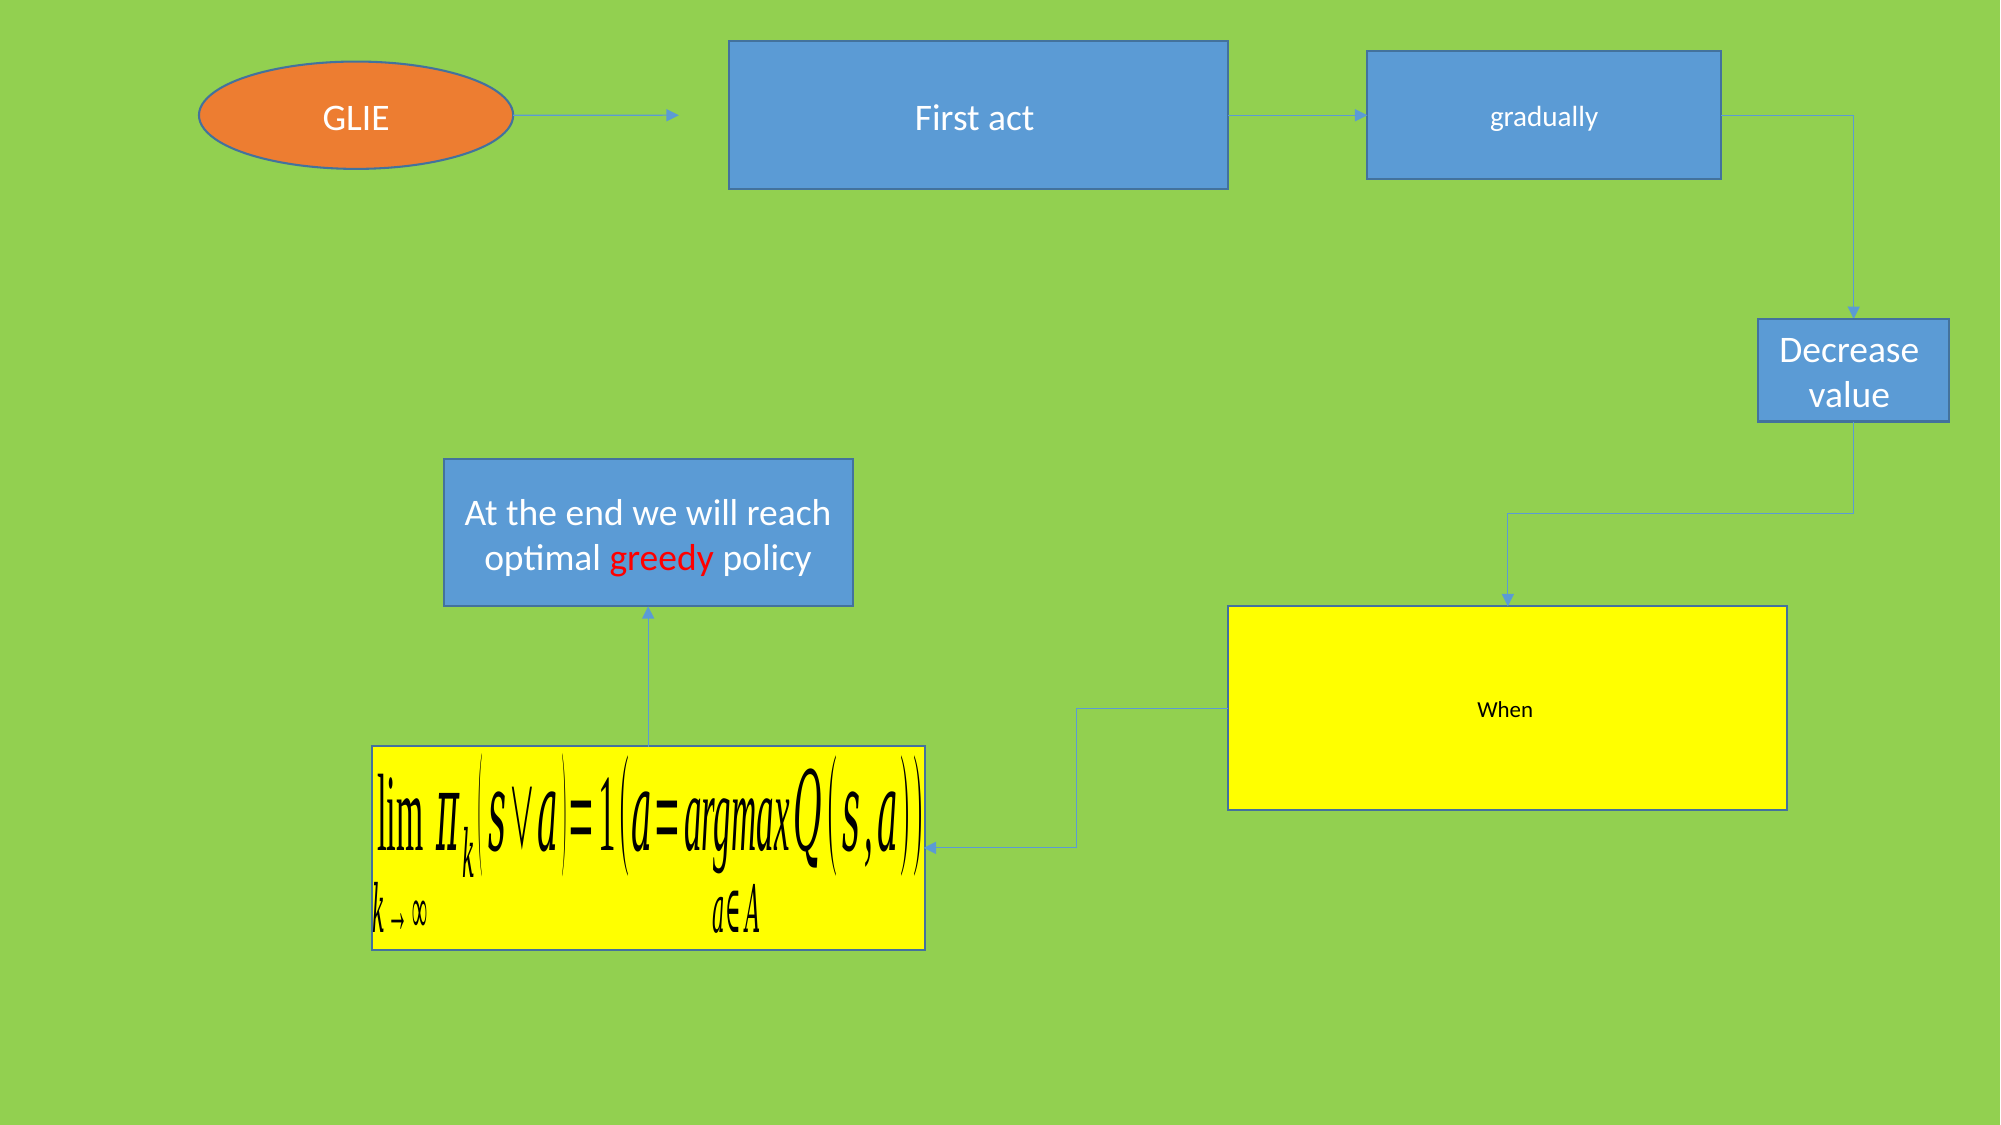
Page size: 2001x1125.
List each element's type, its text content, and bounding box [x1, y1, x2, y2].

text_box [1720, 115, 1854, 319]
text_box gradually [1366, 50, 1722, 180]
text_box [923, 708, 1229, 848]
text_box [1588, 341, 1774, 687]
text_box At the end we will reach optimal greedy policy [443, 458, 854, 607]
text_box GLIE [197, 60, 515, 170]
